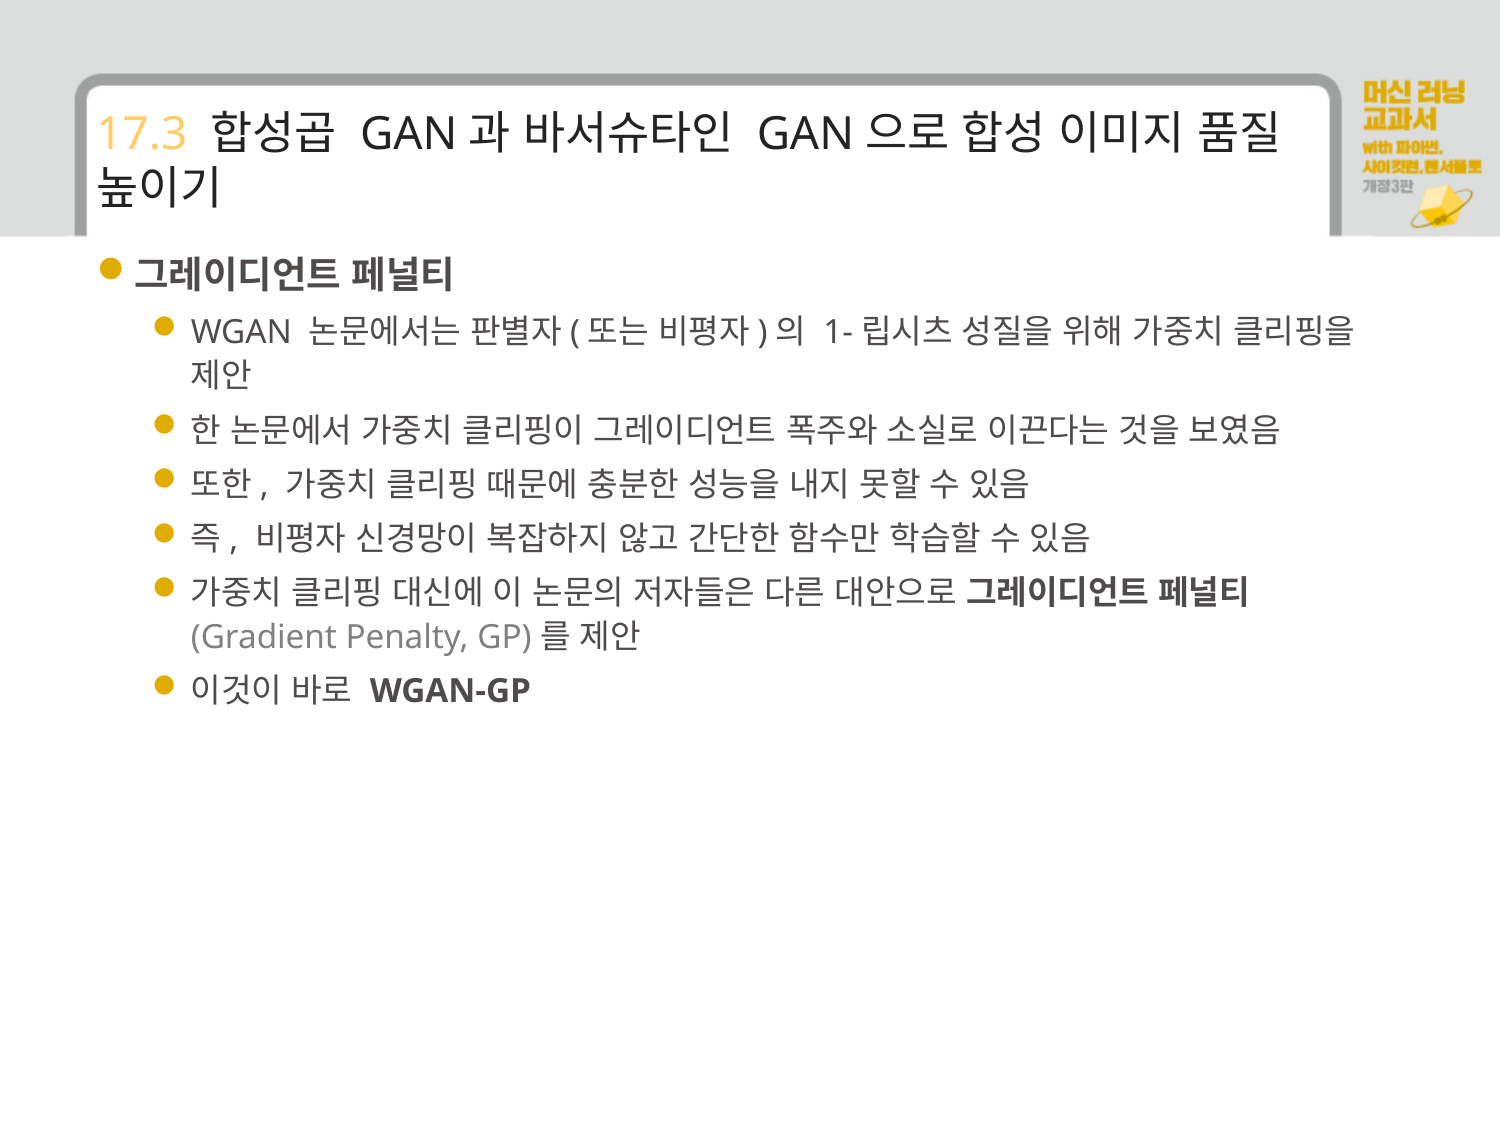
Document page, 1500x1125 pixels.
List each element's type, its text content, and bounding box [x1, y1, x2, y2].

list 그레이디언트 페널티 WGAN 논문에서는 판별자(또는 비평자)의 1-립시츠 성질을 위해 가중치 클리핑을 제안 한 논문에서 가중치 클리핑이 그레이디언트 폭주와 소실로 이끈다는 것을 보였음 또한, 가중치 클리핑 때문에 충분한 성능을 내지 못할 수 있음 즉, 비평자 신경망이 복잡하지 않고 간단한 함수만 학습할 수 있음 가중치 클리핑 대신에 이 논문의 저자들은 다른 대안으로 그레이디언트 페널티(Gradient Penalty, GP)를 제안 이것이 바로 WGAN-GP [81, 239, 1412, 1054]
picture [0, 0, 1500, 1125]
title 17.3 합성곱 GAN과 바서슈타인 GAN으로 합성 이미지 품질 높이기 [81, 90, 1412, 222]
